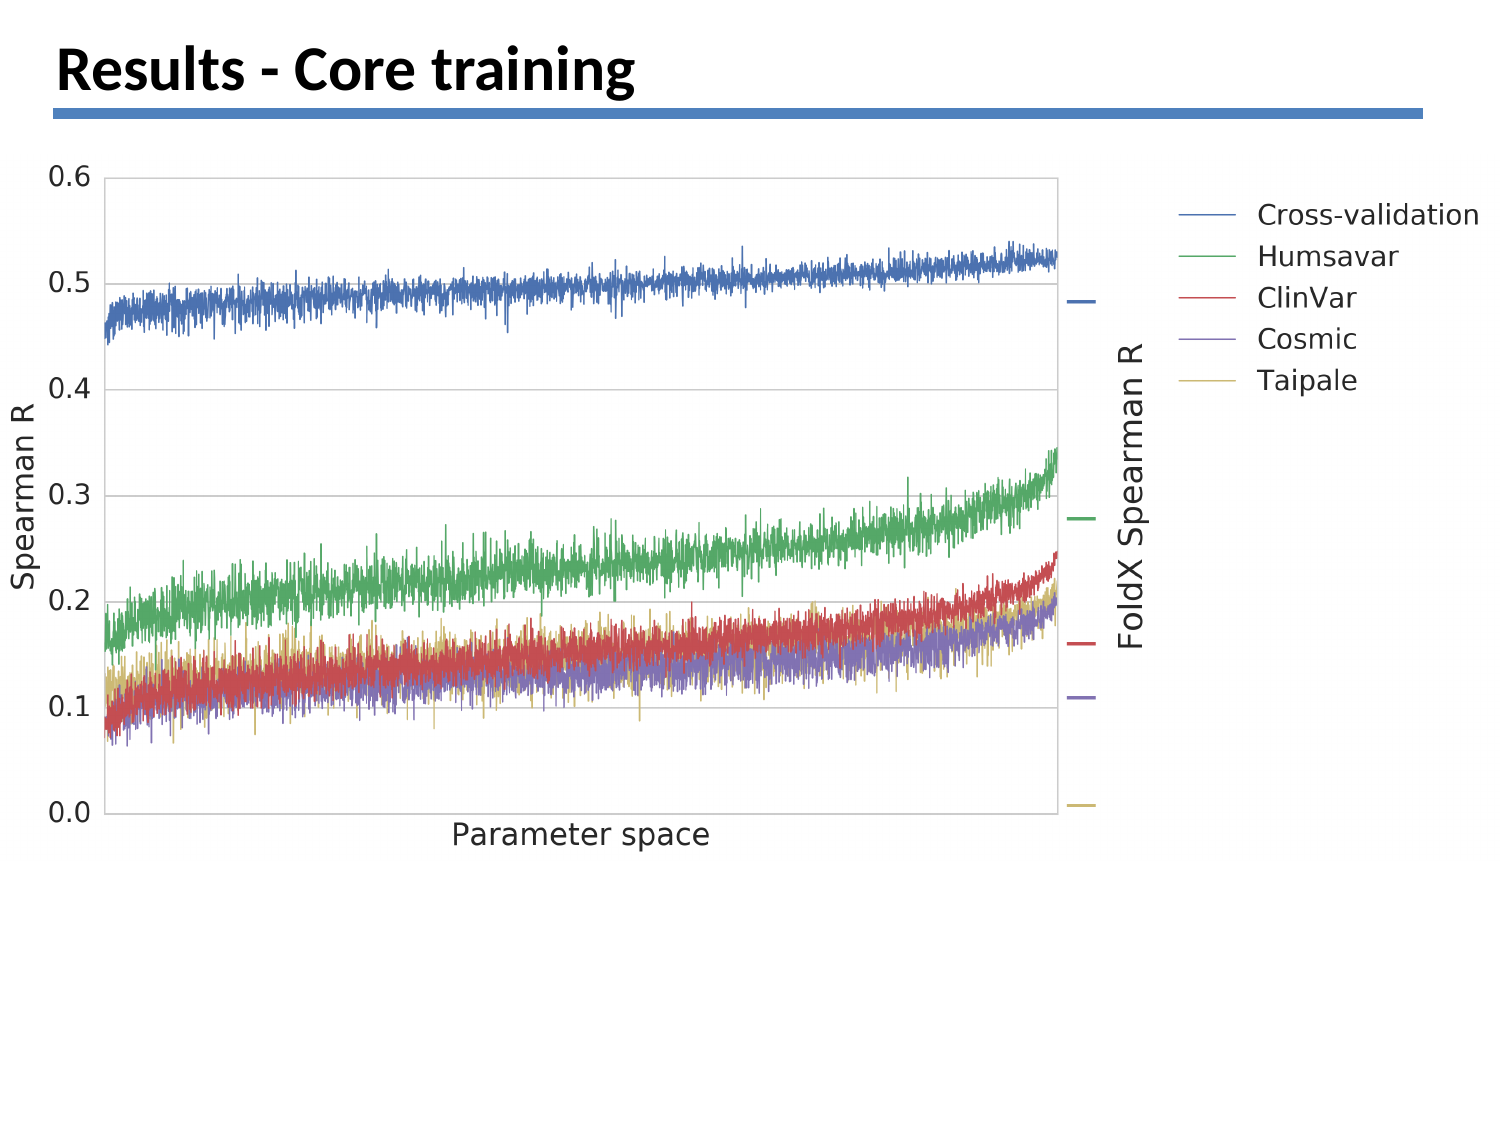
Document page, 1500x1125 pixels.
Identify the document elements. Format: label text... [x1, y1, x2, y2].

title Results - Core training [41, 19, 1483, 112]
picture [0, 154, 1500, 861]
